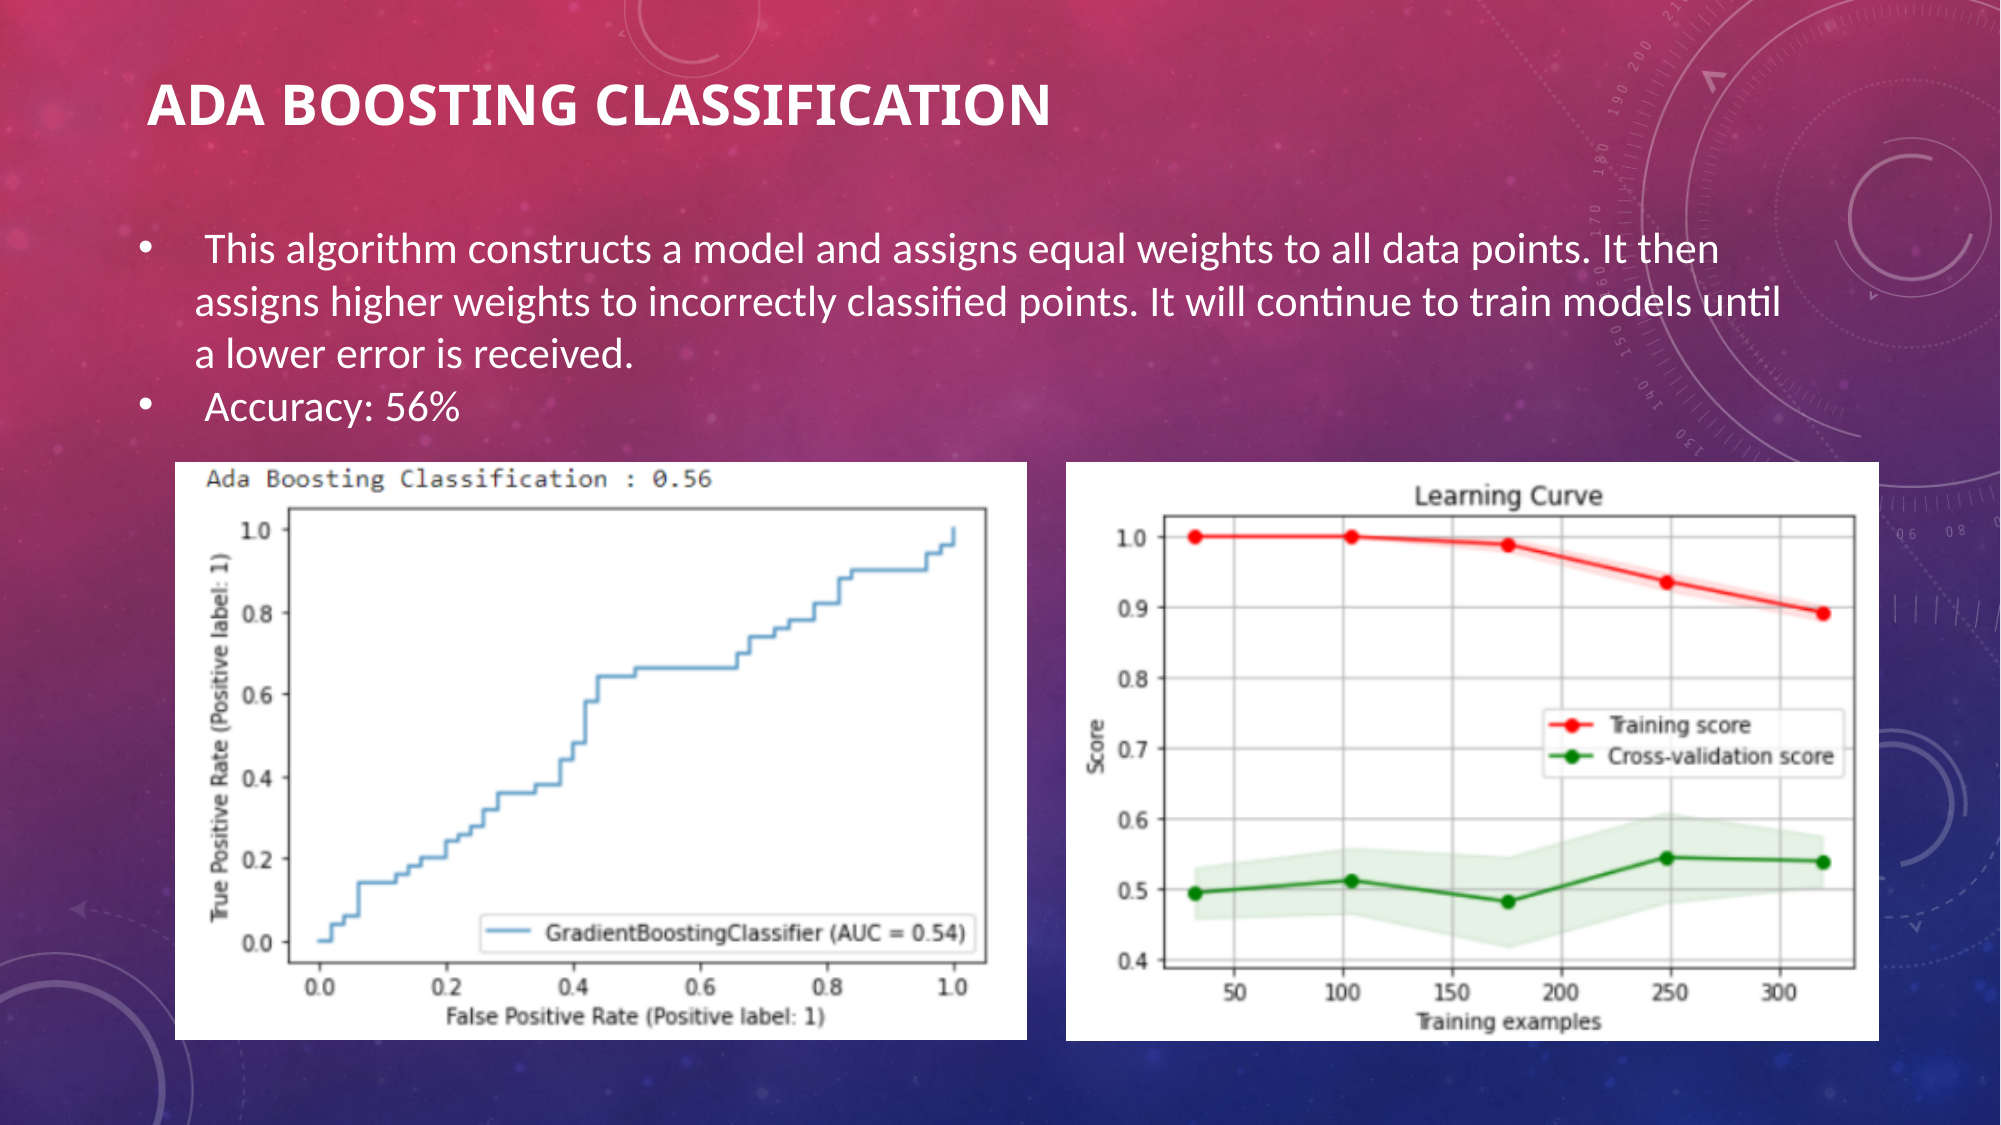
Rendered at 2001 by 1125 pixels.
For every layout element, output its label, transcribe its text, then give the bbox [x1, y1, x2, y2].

text_box This algorithm constructs a model and assigns equal weights to all data points. It then assigns higher weights to incorrectly classified points. It will continue to train models until a lower error is received.​ Accuracy: 56%​ [123, 212, 1804, 438]
title Ada boosting classification [132, 61, 1110, 180]
picture [0, 0, 2001, 1125]
